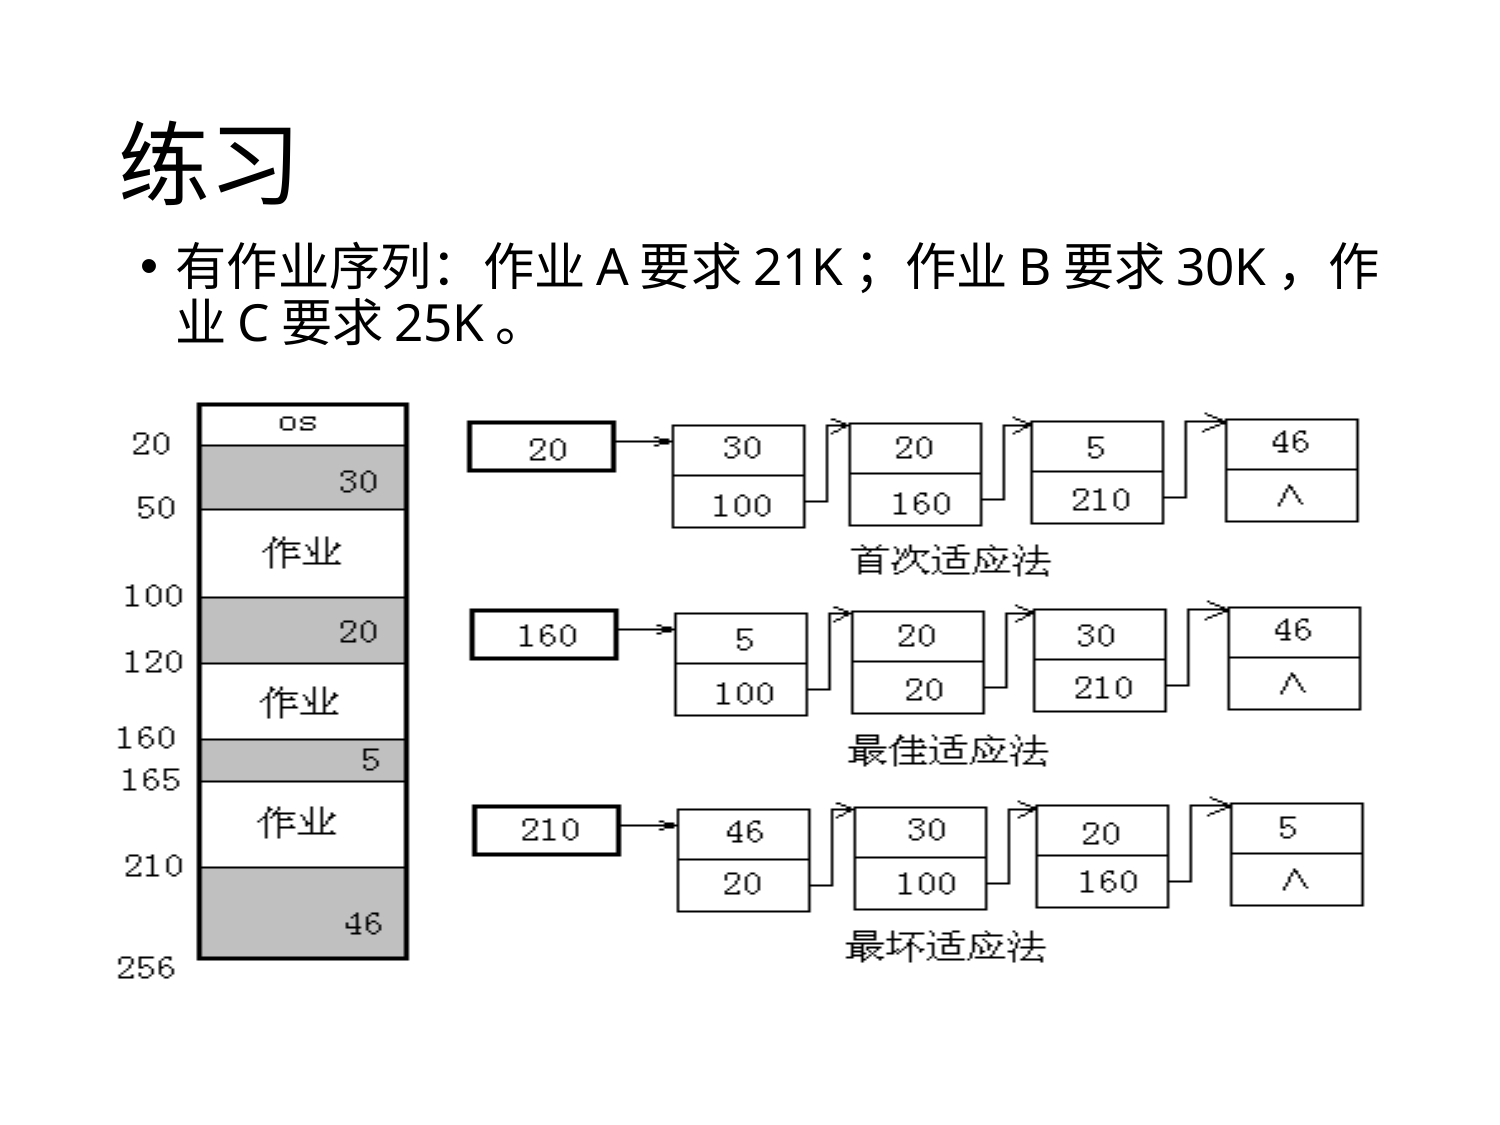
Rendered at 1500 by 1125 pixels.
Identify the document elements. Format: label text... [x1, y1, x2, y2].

title 练习 [103, 59, 1397, 278]
list 有作业序列：作业A要求21K；作业B要求30K，作业C要求25K。 [125, 234, 1400, 361]
picture [99, 387, 1400, 999]
